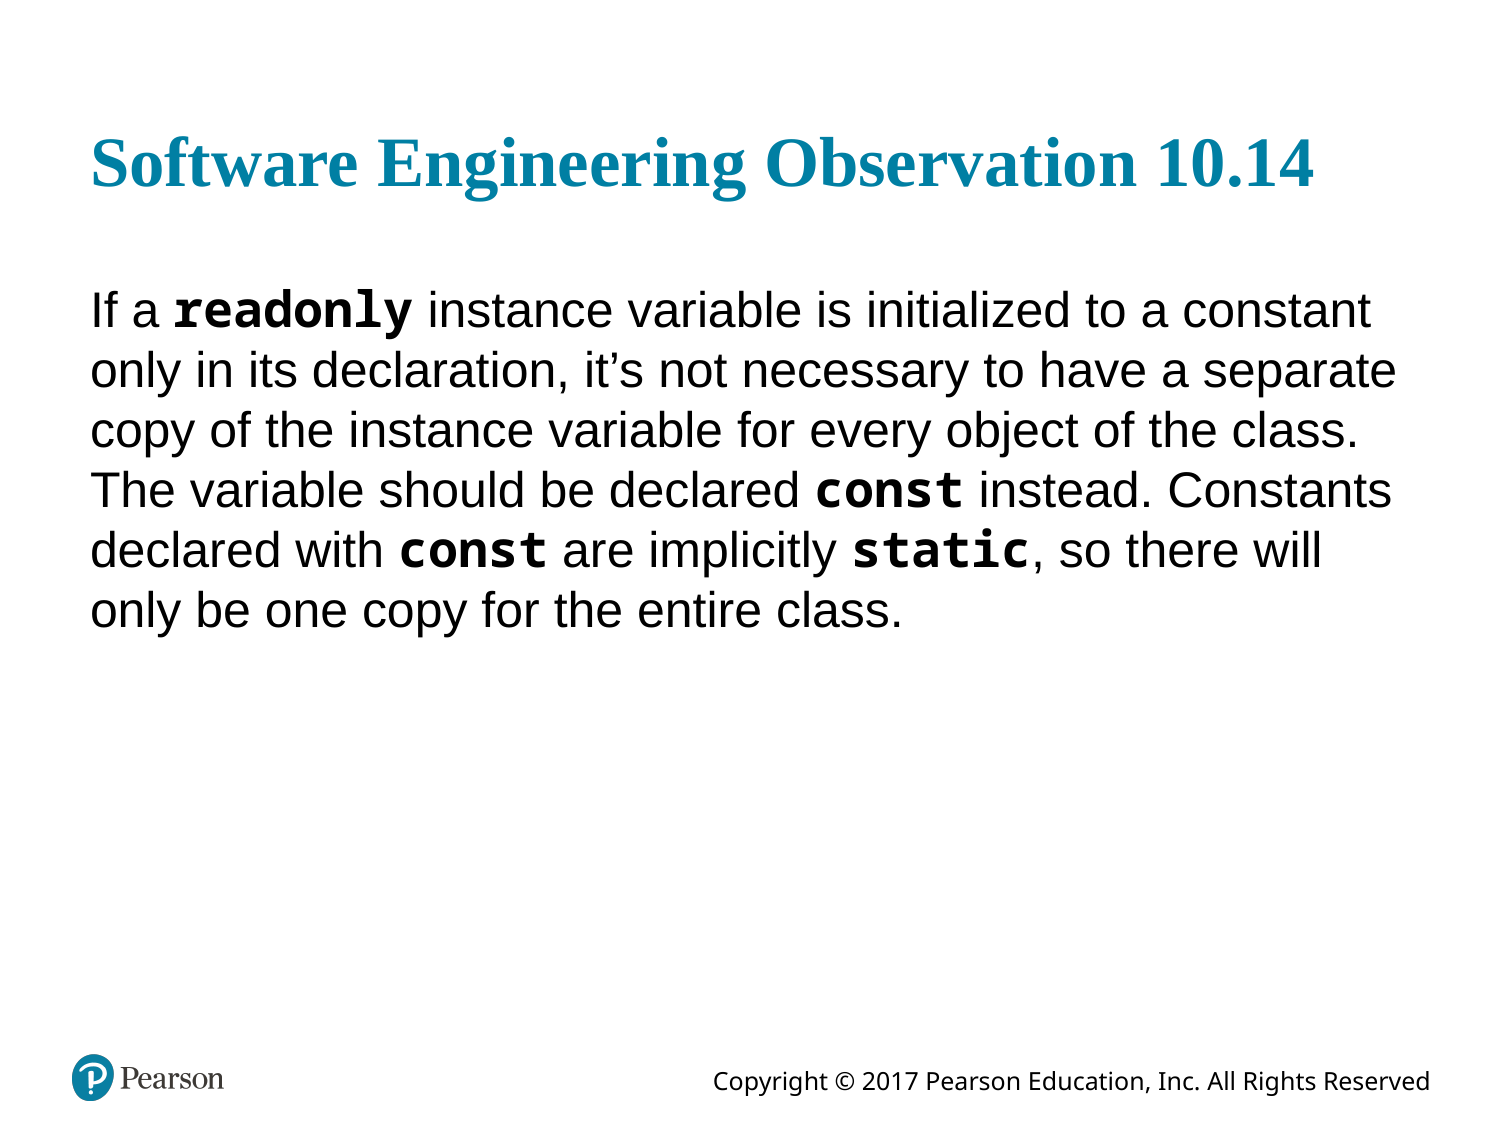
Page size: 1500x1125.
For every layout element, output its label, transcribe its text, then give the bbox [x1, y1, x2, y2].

title Software Engineering Observation 10.14 [75, 35, 1425, 216]
picture [98, 1054, 224, 1101]
list If a readonly instance variable is initialized to a constant only in its declaration, it’s not necessary to have a separate copy of the instance variable for every object of the class. The variable should be declared const instead. Constants declared with const are implicitly static, so there will only be one copy for the entire class. [75, 262, 1425, 1005]
picture [80, 1063, 106, 1088]
picture [72, 1087, 83, 1101]
picture [72, 1054, 88, 1070]
